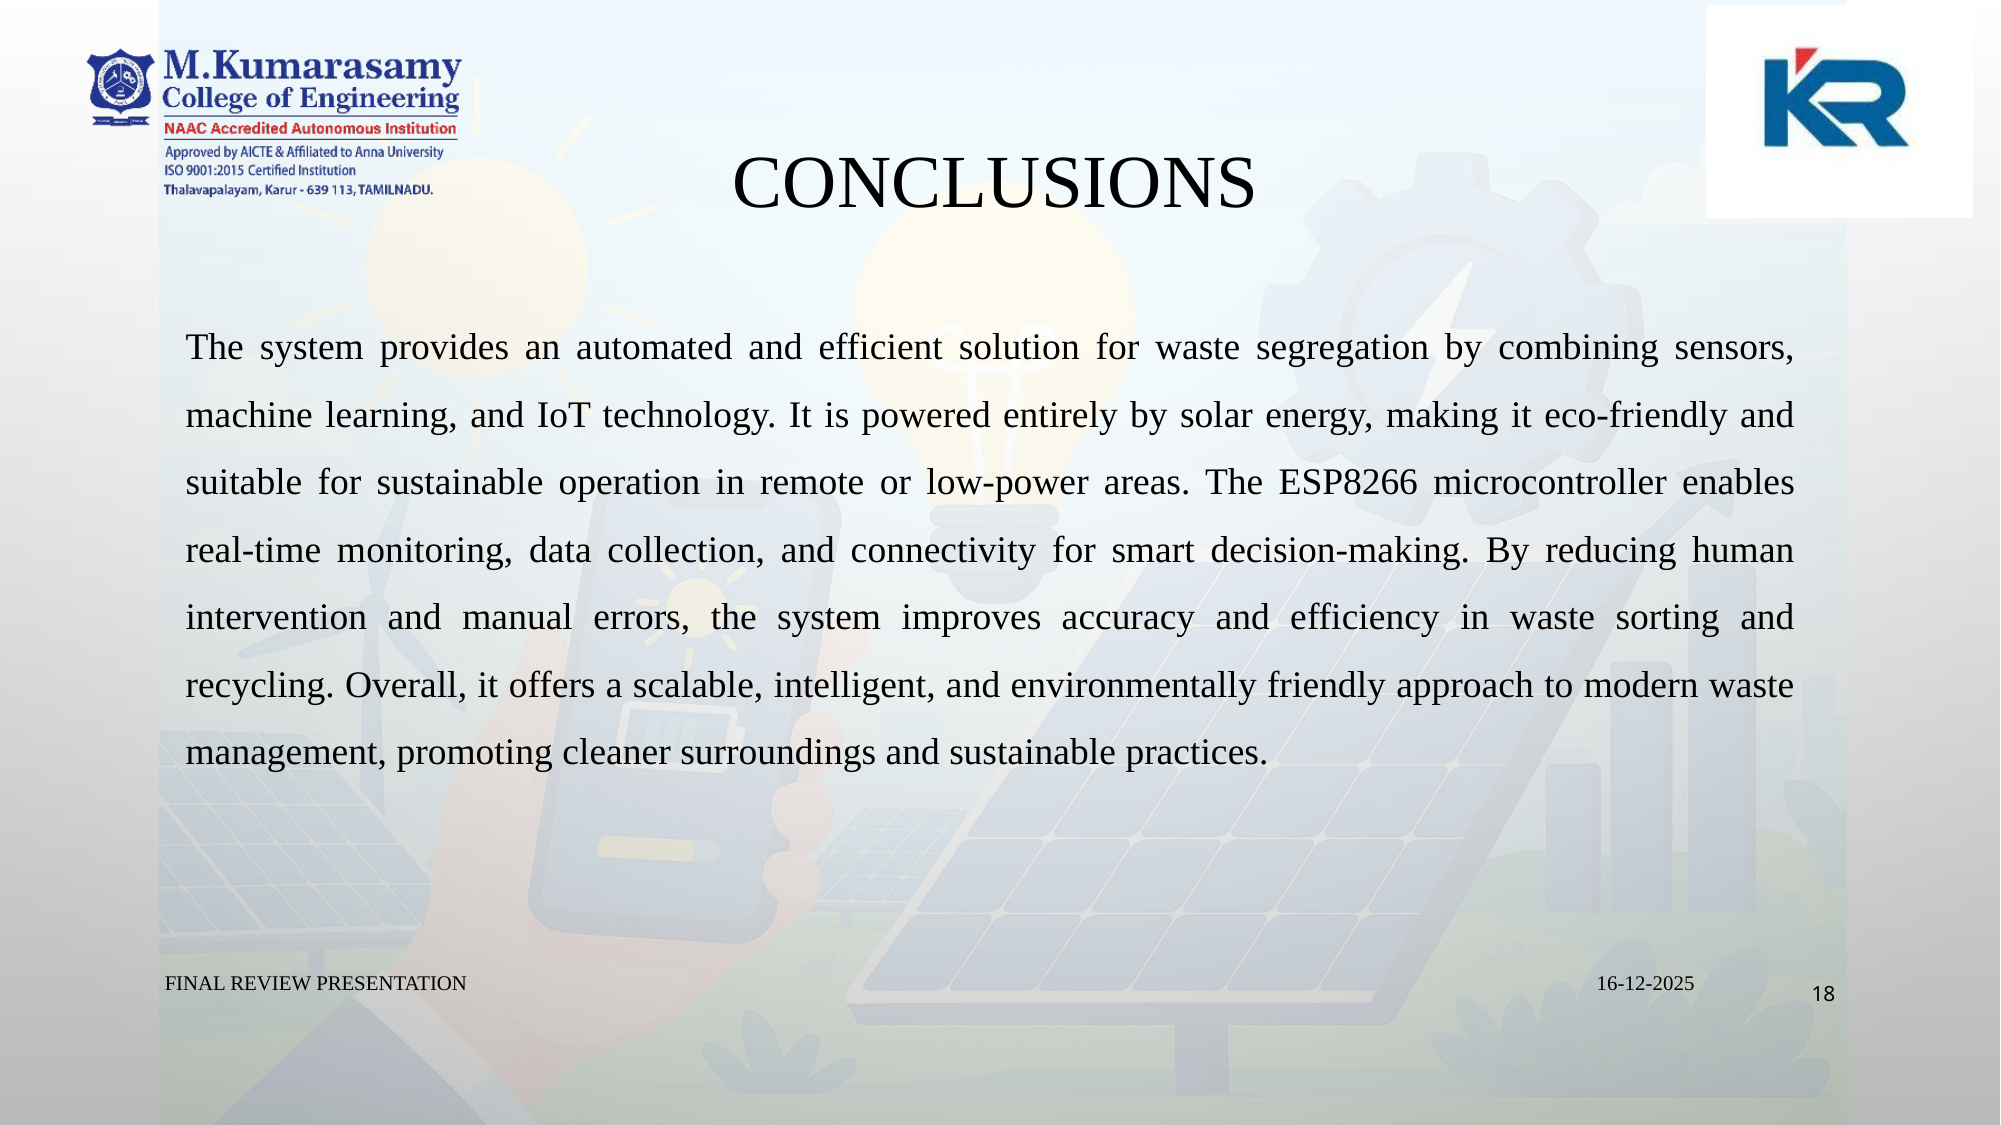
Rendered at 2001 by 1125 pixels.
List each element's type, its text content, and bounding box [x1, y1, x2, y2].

footer FINAL REVIEW PRESENTATION [149, 965, 1245, 1025]
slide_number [1259, 965, 1710, 1025]
slide_number 18 [1724, 965, 1851, 1025]
text_box CONCLUSIONS [718, 124, 1375, 230]
picture [0, 0, 2000, 1125]
text_box The system provides an automated and efficient solution for waste segregation by combining sensors, machine learning, and IoT technology. It is powered entirely by solar energy, making it eco-friendly and suitable for sustainable operation in remote or low-power areas. The ESP8266 microcontroller enables real-time monitoring, data collection, and connectivity for smart decision-making. By reducing human intervention and manual errors, the system improves accuracy and efficiency in waste sorting and recycling. Overall, it offers a scalable, intelligent, and environmentally friendly approach to modern waste management, promoting cleaner surroundings and sustainable practices. [170, 292, 1812, 780]
